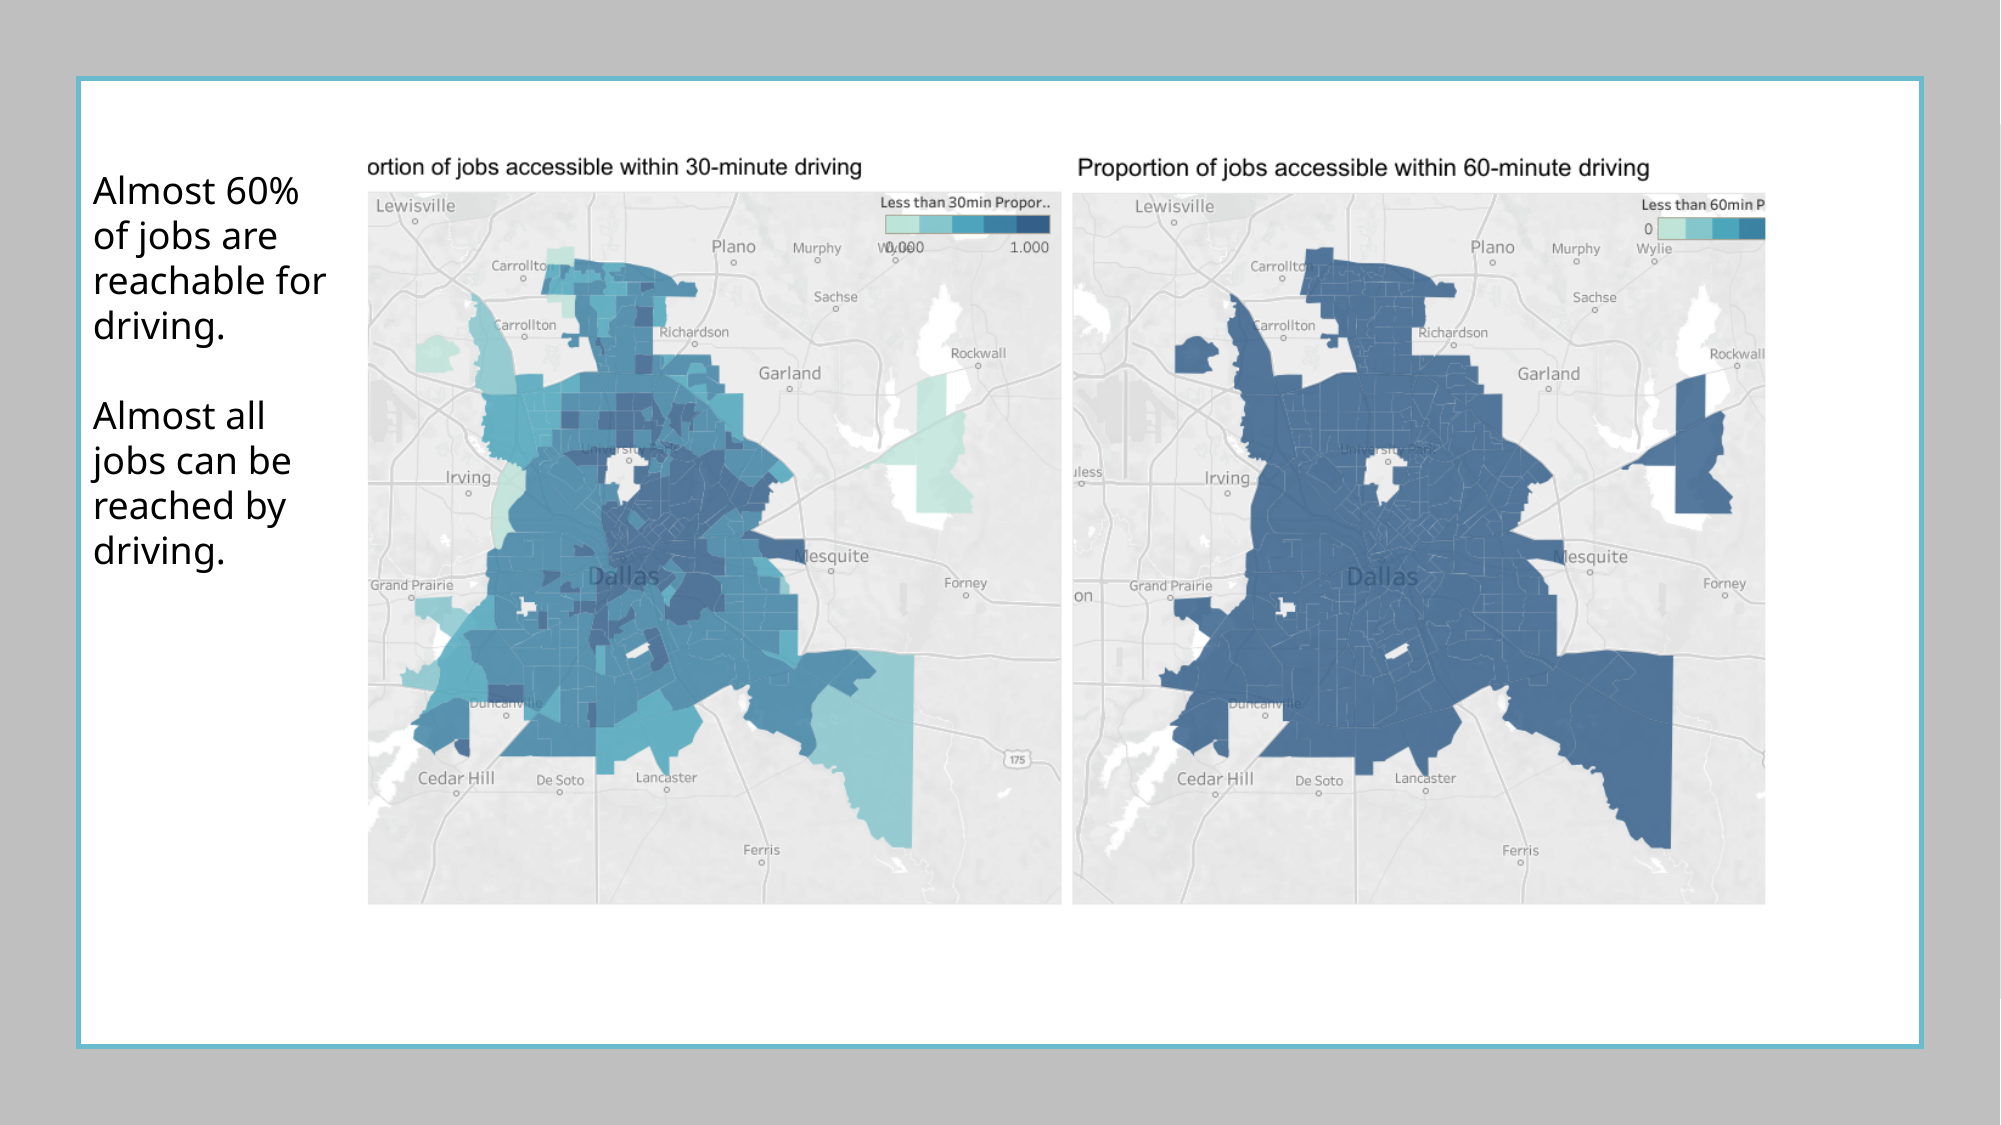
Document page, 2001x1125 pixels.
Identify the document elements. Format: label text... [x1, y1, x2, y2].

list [367, 131, 1766, 919]
text_box Almost 60% of jobs are reachable for driving. Almost all jobs can be reached by driving. [78, 159, 357, 580]
text_box [77, 78, 1923, 1047]
text_box [0, 0, 2000, 1125]
